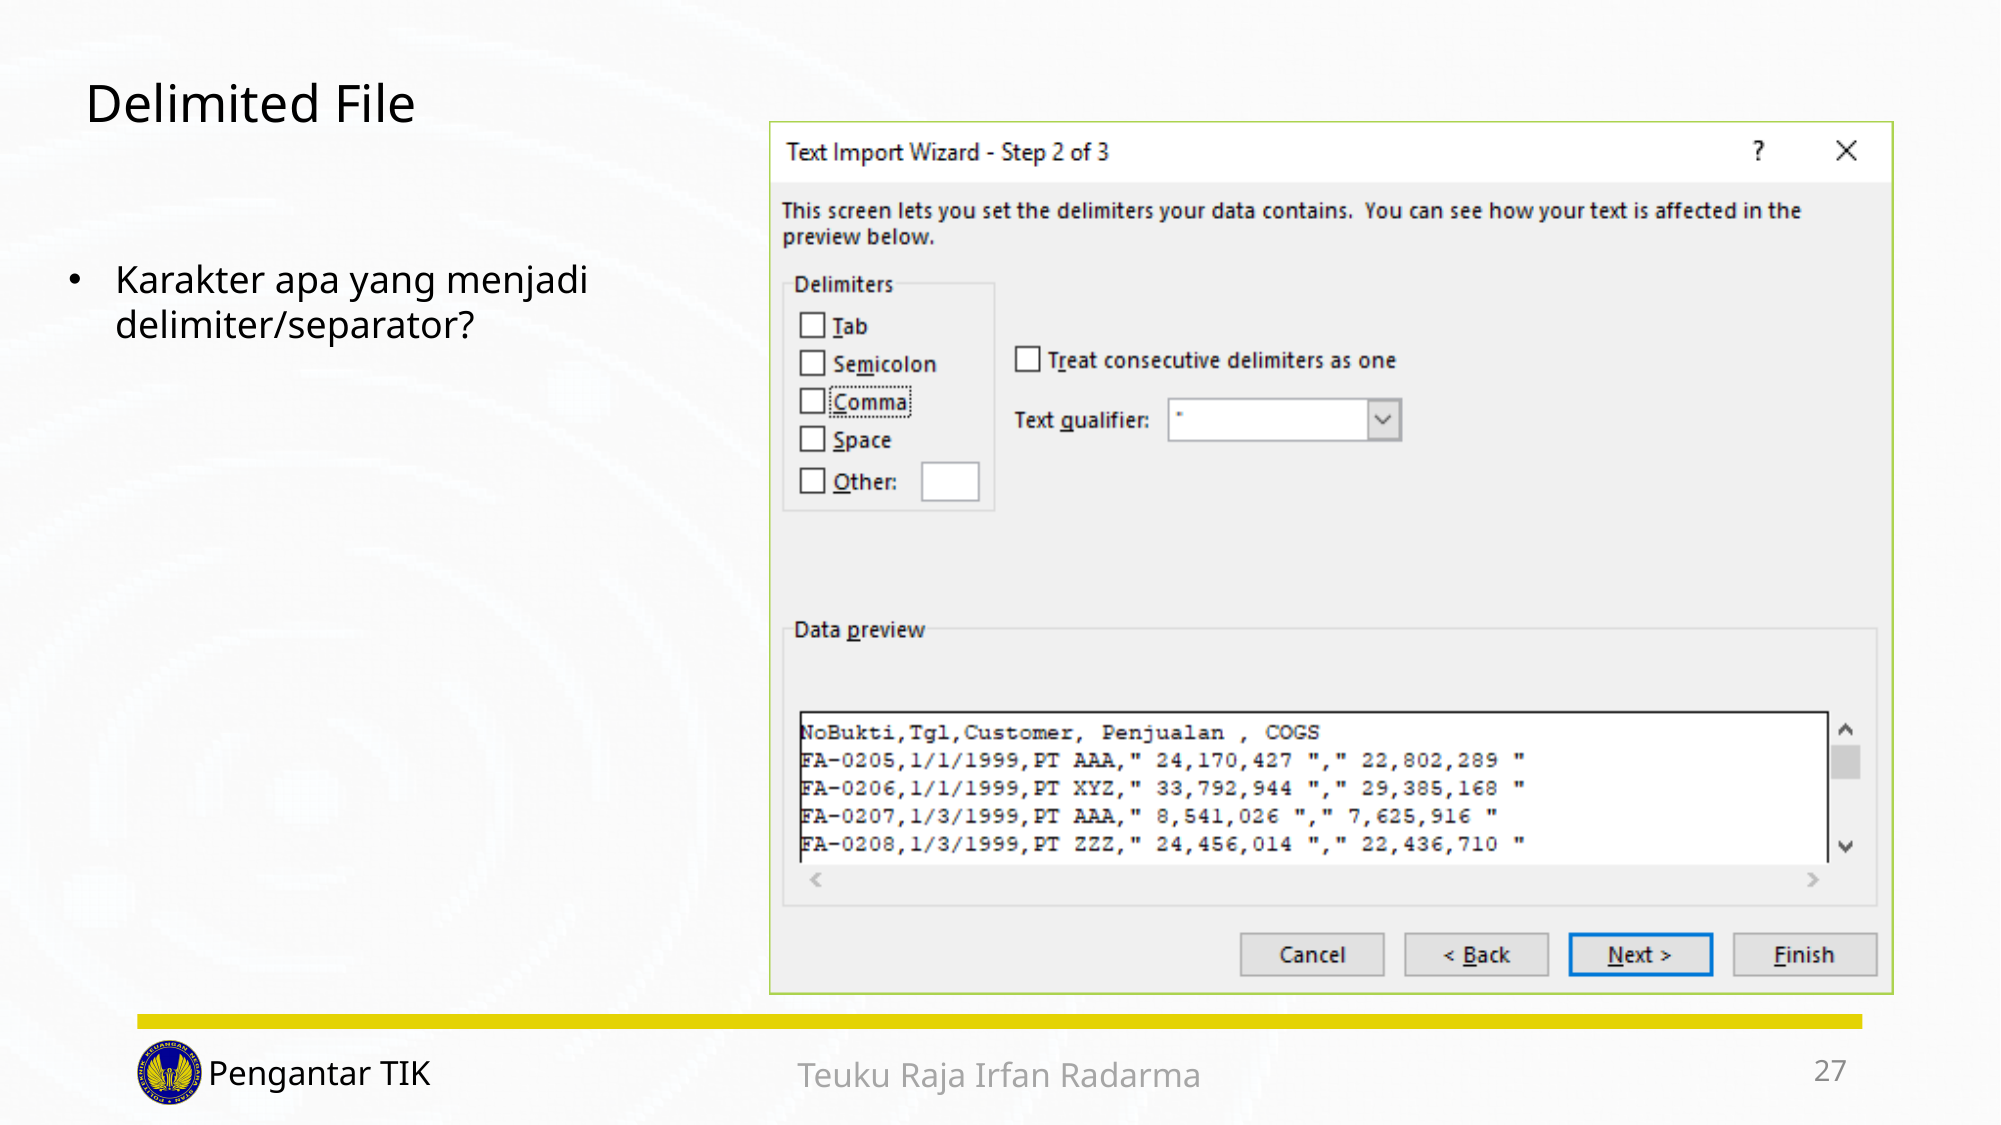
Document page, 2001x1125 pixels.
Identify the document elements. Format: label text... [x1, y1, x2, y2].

text_box Karakter apa yang menjadi delimiter/separator? [53, 249, 669, 354]
picture [769, 121, 1894, 995]
picture [137, 1040, 202, 1105]
title Delimited File [70, 70, 1932, 142]
slide_number 27 [1412, 1042, 1863, 1103]
